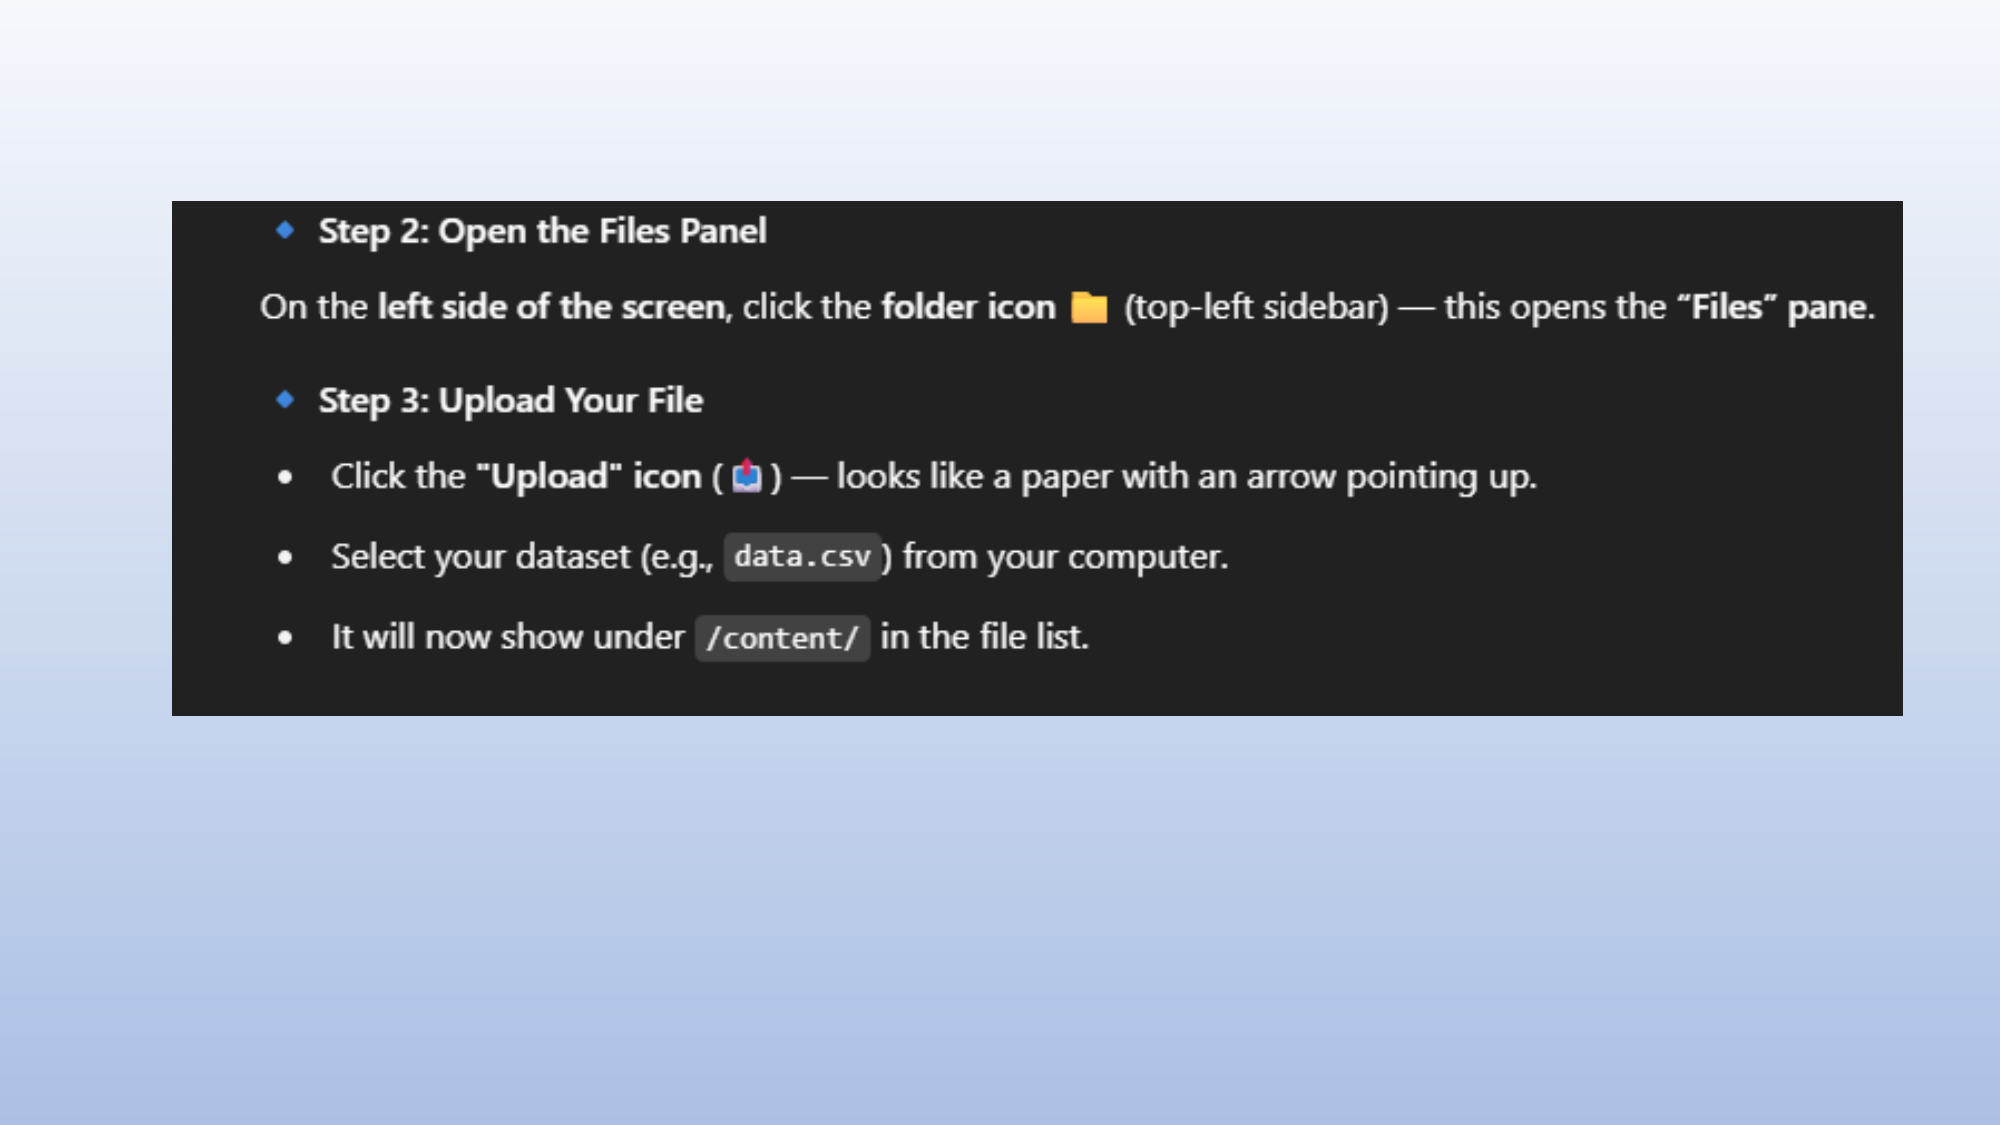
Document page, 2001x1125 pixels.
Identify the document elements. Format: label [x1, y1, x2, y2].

picture [172, 201, 1903, 716]
